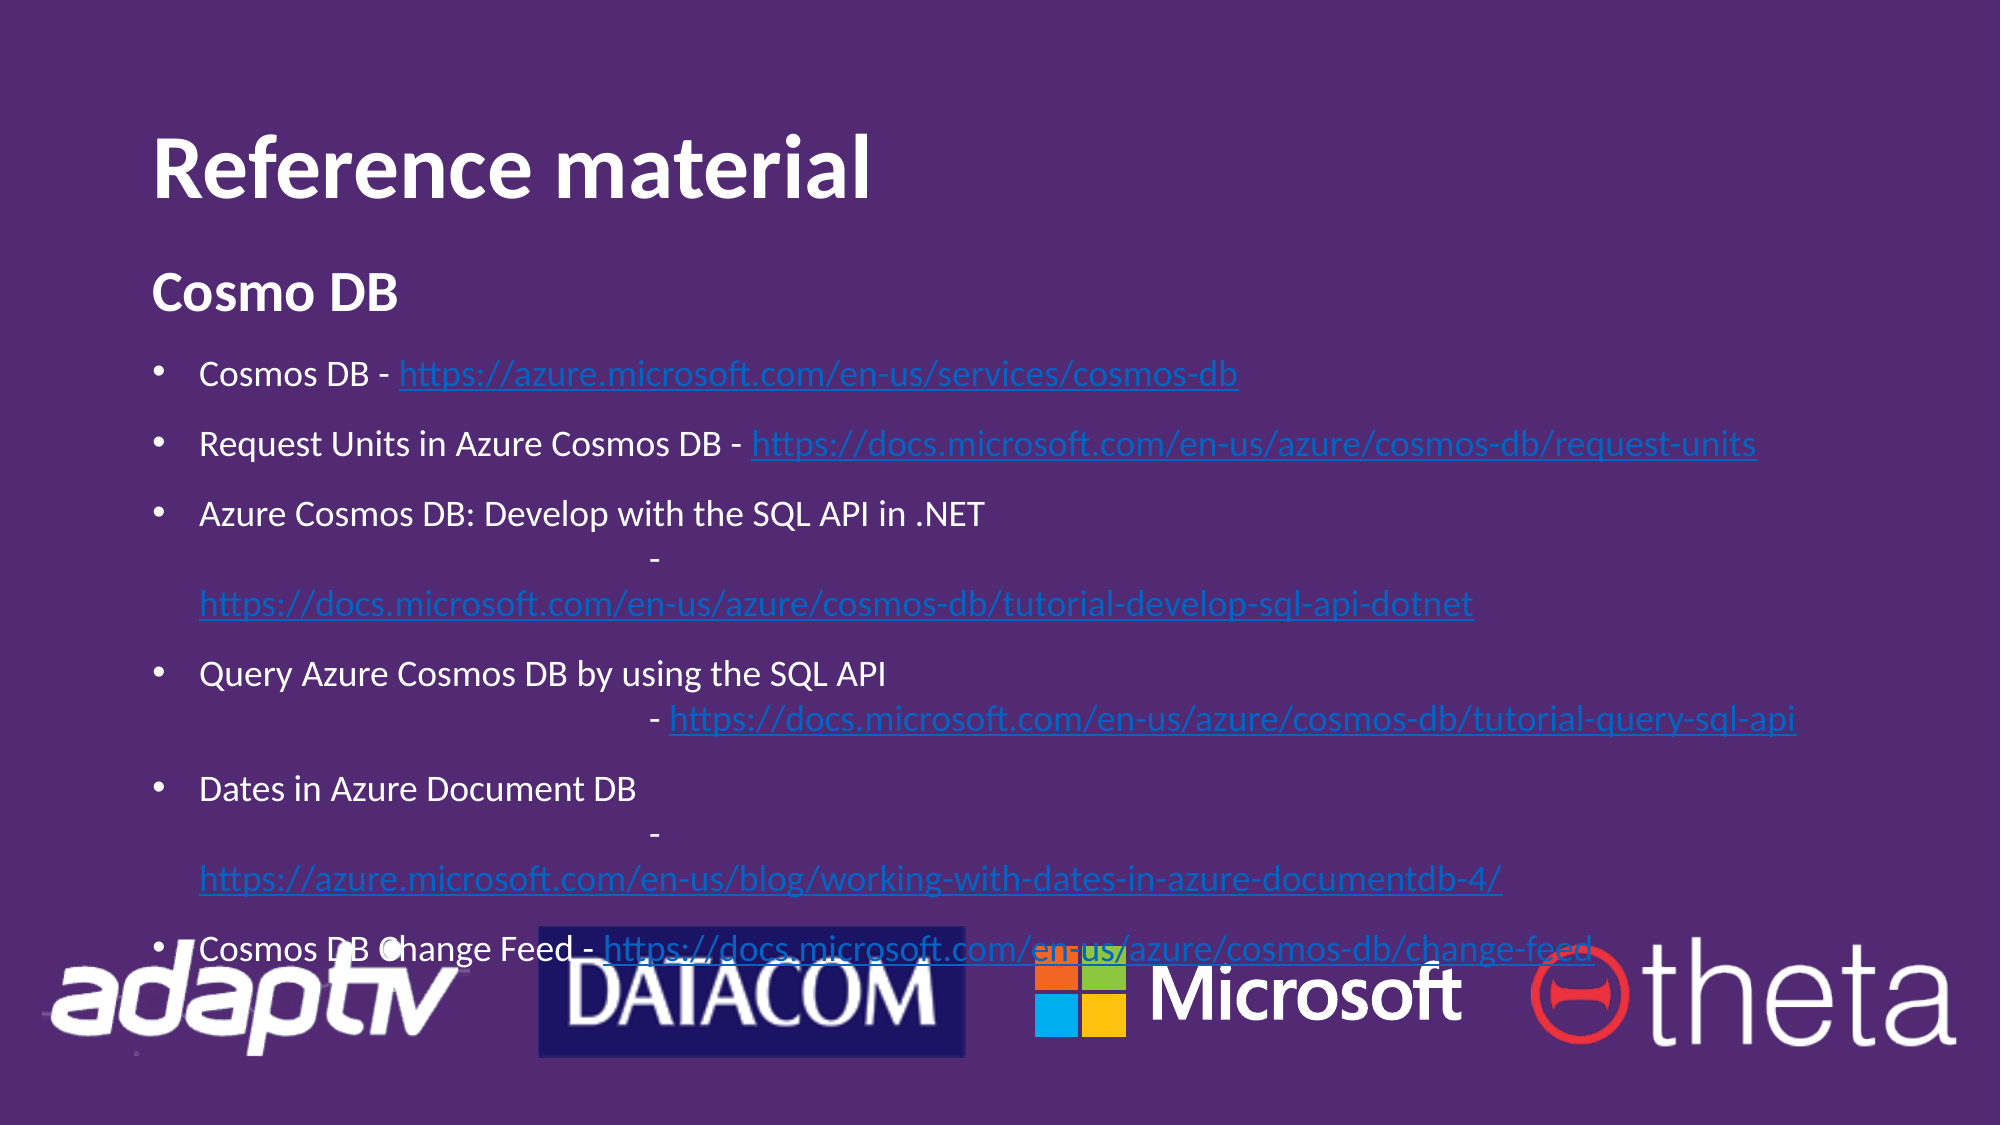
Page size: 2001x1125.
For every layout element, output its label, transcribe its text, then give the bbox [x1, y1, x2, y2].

text_box Cosmo DB Cosmos DB - https://azure.microsoft.com/en-us/services/cosmos-db Request Units in Azure Cosmos DB - https://docs.microsoft.com/en-us/azure/cosmos-db/request-units Azure Cosmos DB: Develop with the SQL API in .NET - https://docs.microsoft.com/en-us/azure/cosmos-db/tutorial-develop-sql-api-dotnet Query Azure Cosmos DB by using the SQL API - https://docs.microsoft.com/en-us/azure/cosmos-db/tutorial-query-sql-api Dates in Azure Document DB - https://azure.microsoft.com/en-us/blog/working-with-dates-in-azure-documentdb-4/ Cosmos DB Change Feed - https://docs.microsoft.com/en-us/azure/cosmos-db/change-feed [137, 246, 1958, 914]
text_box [42, 914, 1958, 1070]
title Reference material [137, 59, 1863, 246]
